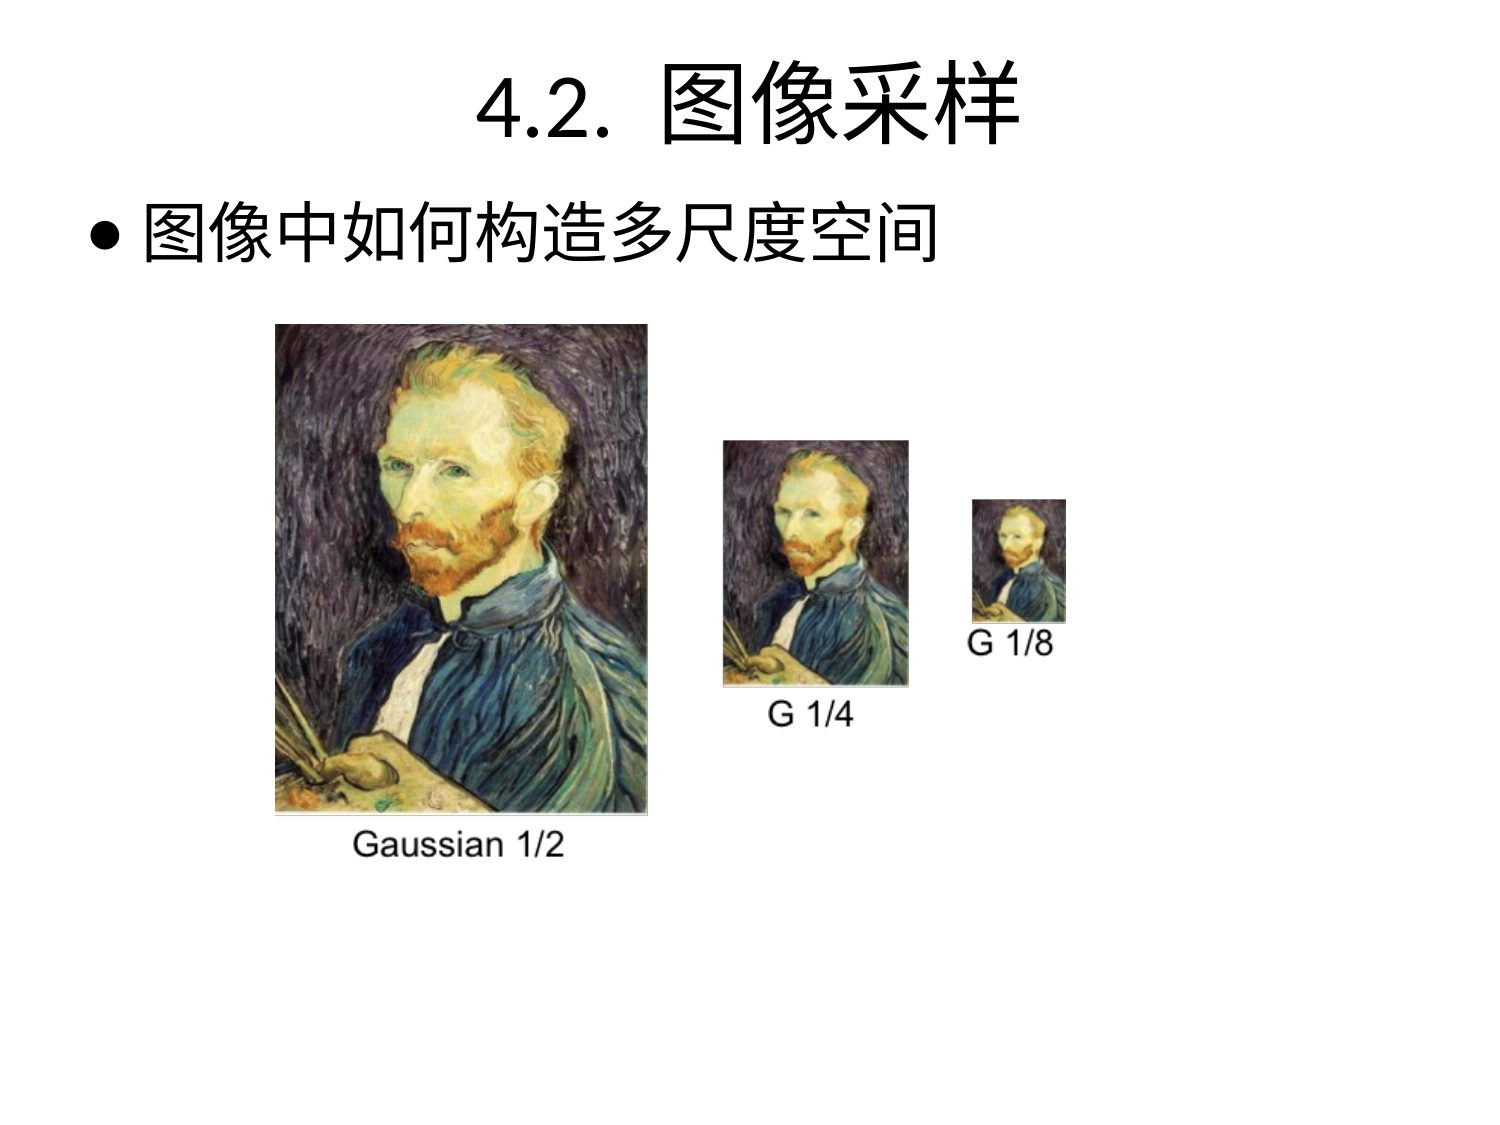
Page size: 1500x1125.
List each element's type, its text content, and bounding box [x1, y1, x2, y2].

title 4.2. 图像采样 [51, 30, 1449, 156]
list 图像中如何构造多尺度空间 [51, 176, 1449, 1000]
picture [274, 324, 1066, 866]
